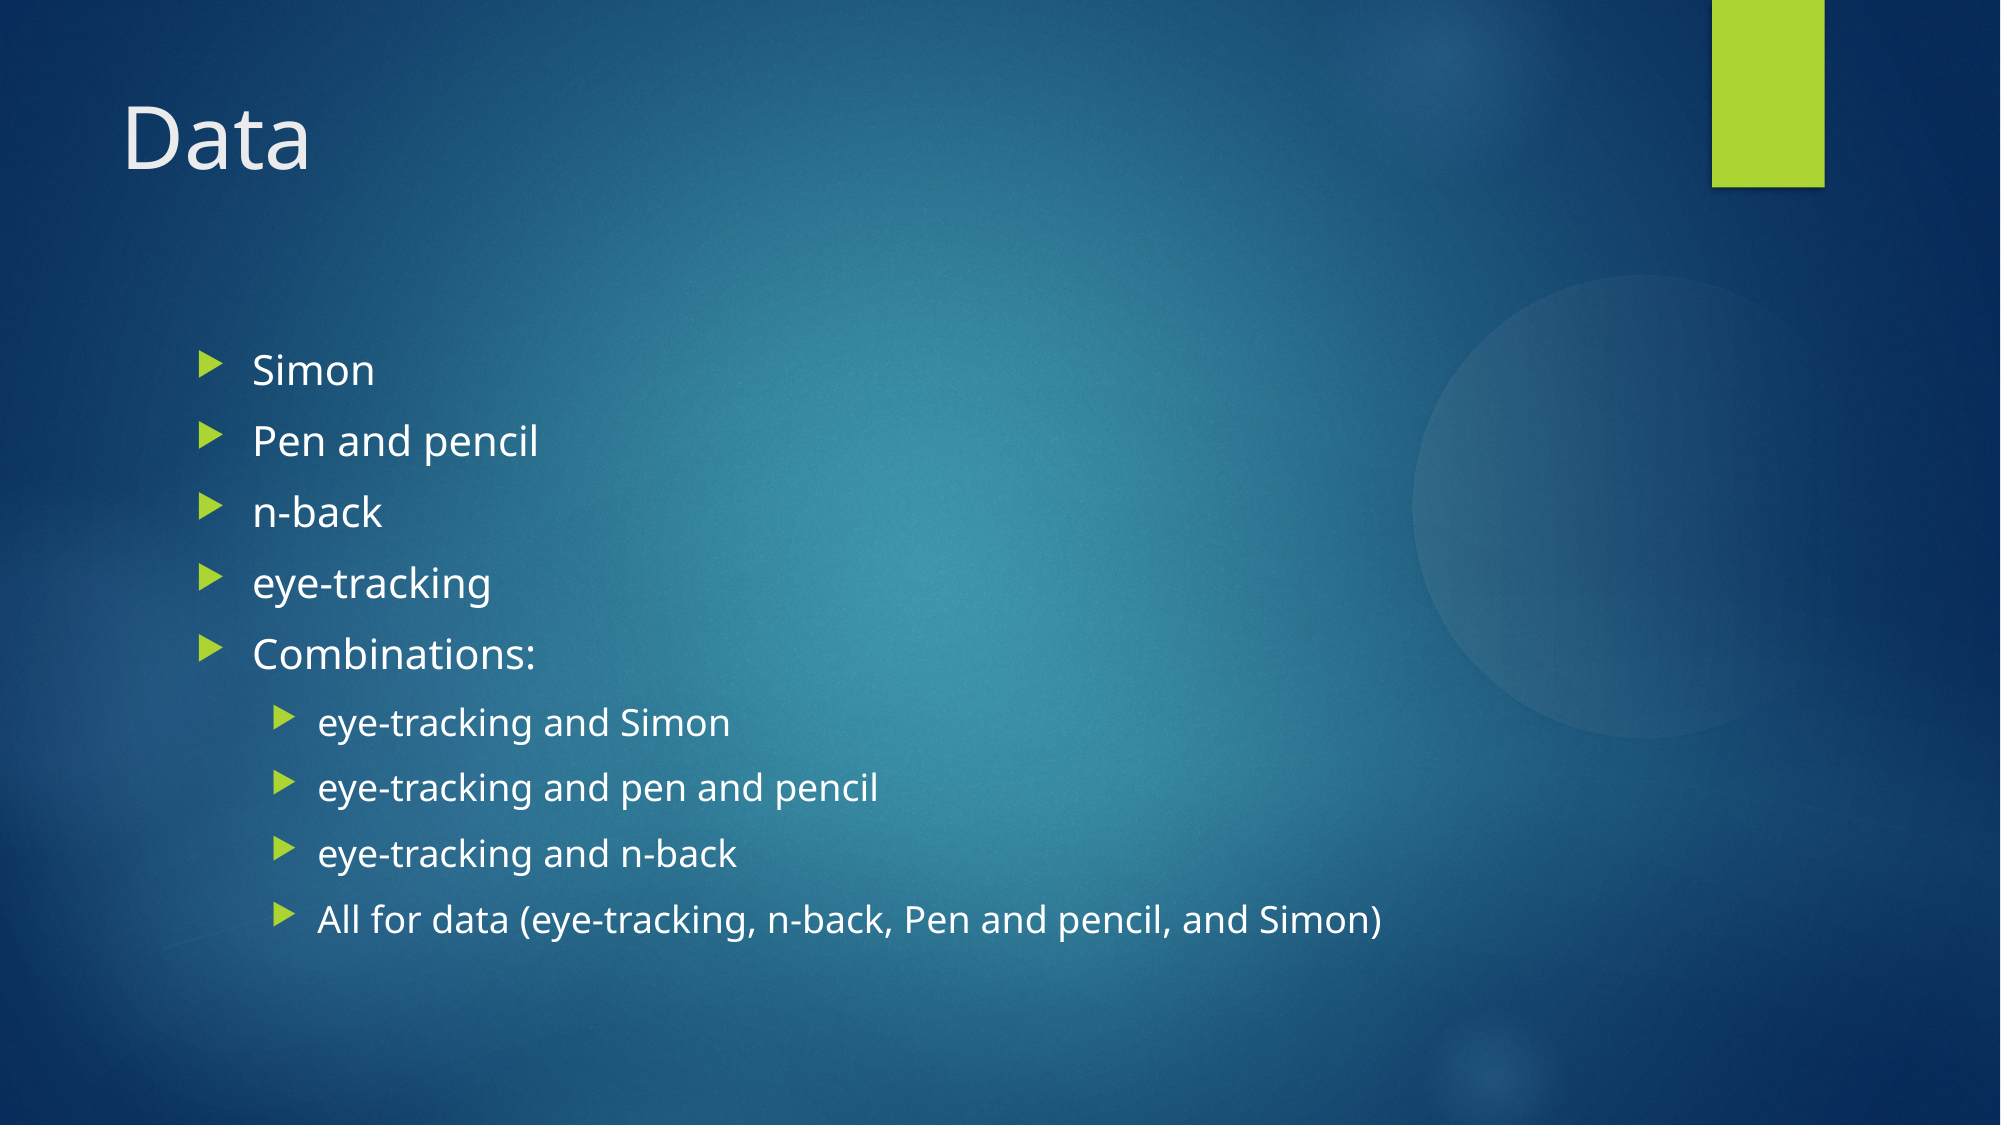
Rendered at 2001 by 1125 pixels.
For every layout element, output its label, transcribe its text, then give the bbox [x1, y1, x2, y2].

picture [0, 0, 2001, 1125]
text_box Simon Pen and pencil n-back eye-tracking Combinations: eye-tracking and Simon eye-tracking and pen and pencil eye-tracking and n-back All for data (eye-tracking, n-back, Pen and pencil, and Simon) [180, 336, 1649, 1025]
text_box Data [105, 74, 1649, 304]
